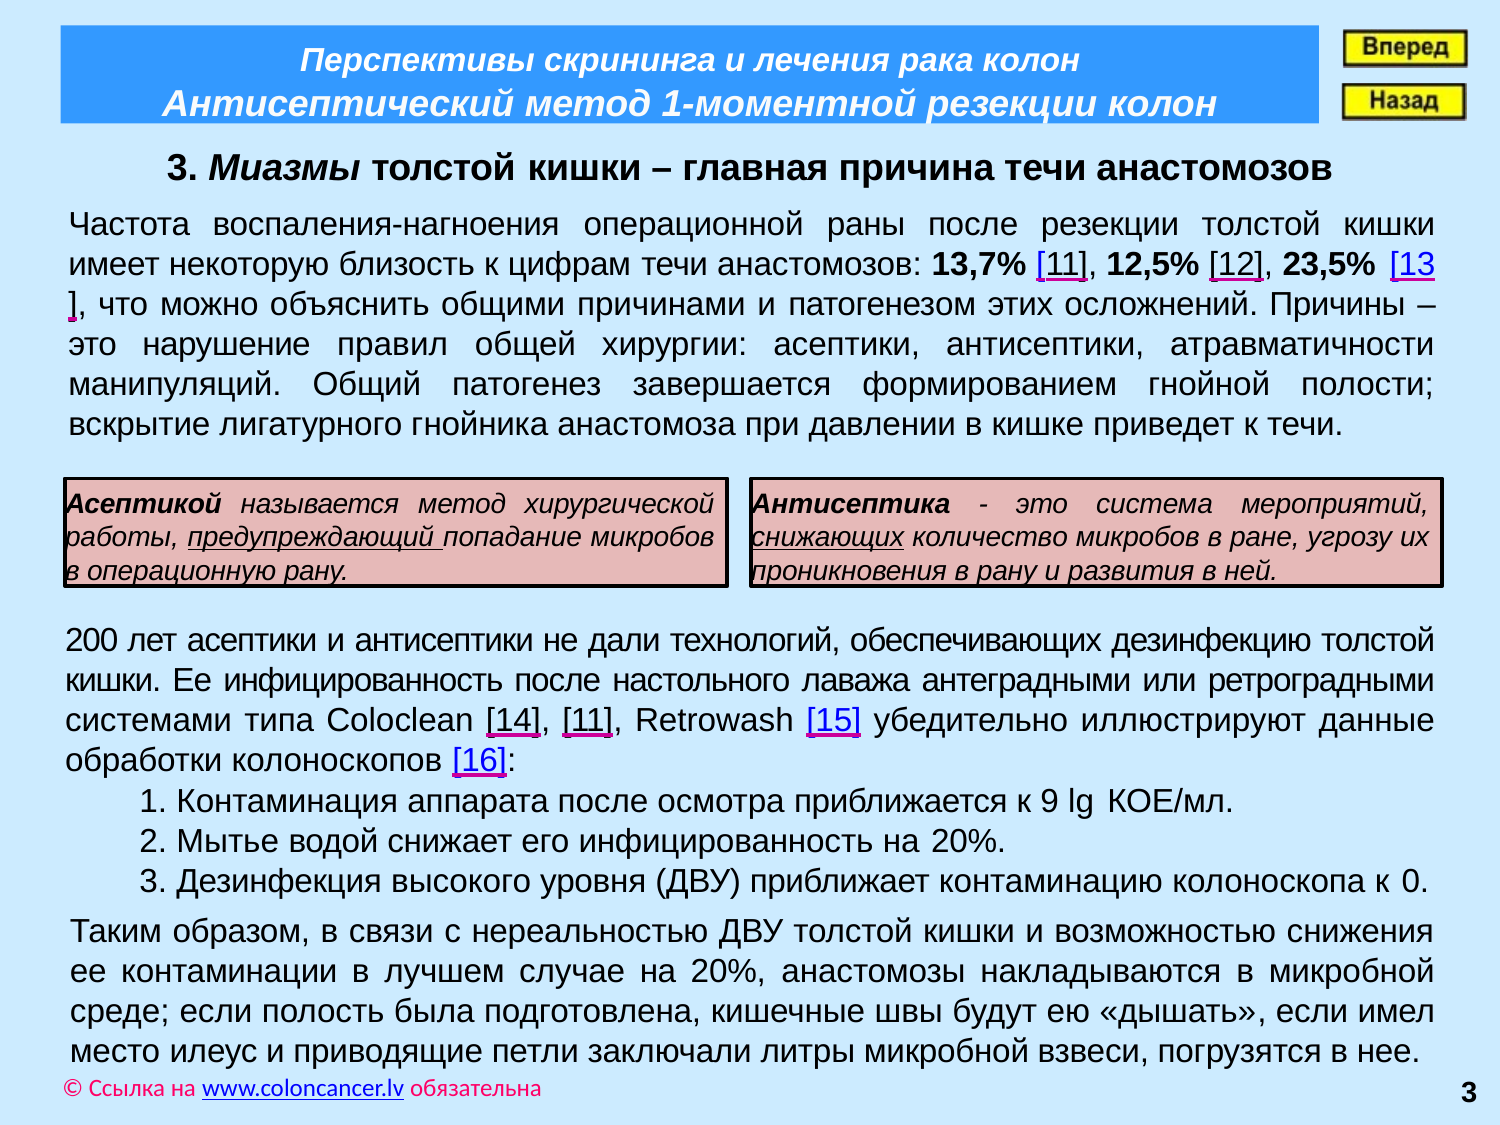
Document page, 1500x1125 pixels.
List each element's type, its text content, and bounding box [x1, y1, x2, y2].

text_box 200 лет асептики и антисептики не дали технологий, обеспечивающих дезинфекцию толстой кишки. Ее инфицированность после настольного лаважа антеградными или ретроградными системами типа Coloclean [14], [11], Retrowash [15] убедительно иллюстрируют данные обработки колоноскопов [16]: Контаминация аппарата после осмотра приближается к 9 lg КОЕ/мл. Мытье водой снижает его инфицированность на 20%. Дезинфекция высокого уровня (ДВУ) приближает контаминацию колоноскопа к 0. Таким образом, в связи с нереальностью ДВУ толстой кишки и возможностью снижения ее контаминации в лучшем случае на 20%, анастомозы накладываются в микробной среде; если полость была подготовлена, кишечные швы будут ею «дышать», если имел место илеус и приводящие петли заключали литры микробной взвеси, погрузятся в нее. [60, 595, 1437, 1070]
text_box Асептикой называется метод хирургической работы, предупреждающий попадание микробов в операционную рану. [64, 478, 728, 587]
text_box Частота воспаления-нагноения операционной раны после резекции толстой кишки имеет некоторую близость к цифрам течи анастомозов: 13,7% [11], 12,5% [12], 23,5% [13], что можно объяснить общими причинами и патогенезом этих осложнений. Причины – это нарушение правил общей хирургии: асептики, антисептики, атравматичности манипуляций. Общий патогенез завершается формированием гнойной полости; вскрытие лигатурного гнойника анастомоза при давлении в кишке приведет к течи. [66, 200, 1437, 442]
text_box [1341, 83, 1467, 122]
text_box [1342, 29, 1469, 68]
text_box Перспективы скрининга и лечения рака колон Антисептический метод 1-моментной резекции колон [60, 25, 1319, 124]
text_box Антисептика - это система мероприятий, снижающих количество микробов в ране, угрозу их проникновения в рану и развития в ней. [751, 478, 1443, 587]
text_box 3. Миазмы толстой кишки – главная причина течи анастомозов [0, 135, 1500, 196]
text_box © Ссылка на www.coloncancer.lv обязательна [62, 1064, 650, 1110]
slide_number 3 [1446, 1072, 1488, 1125]
